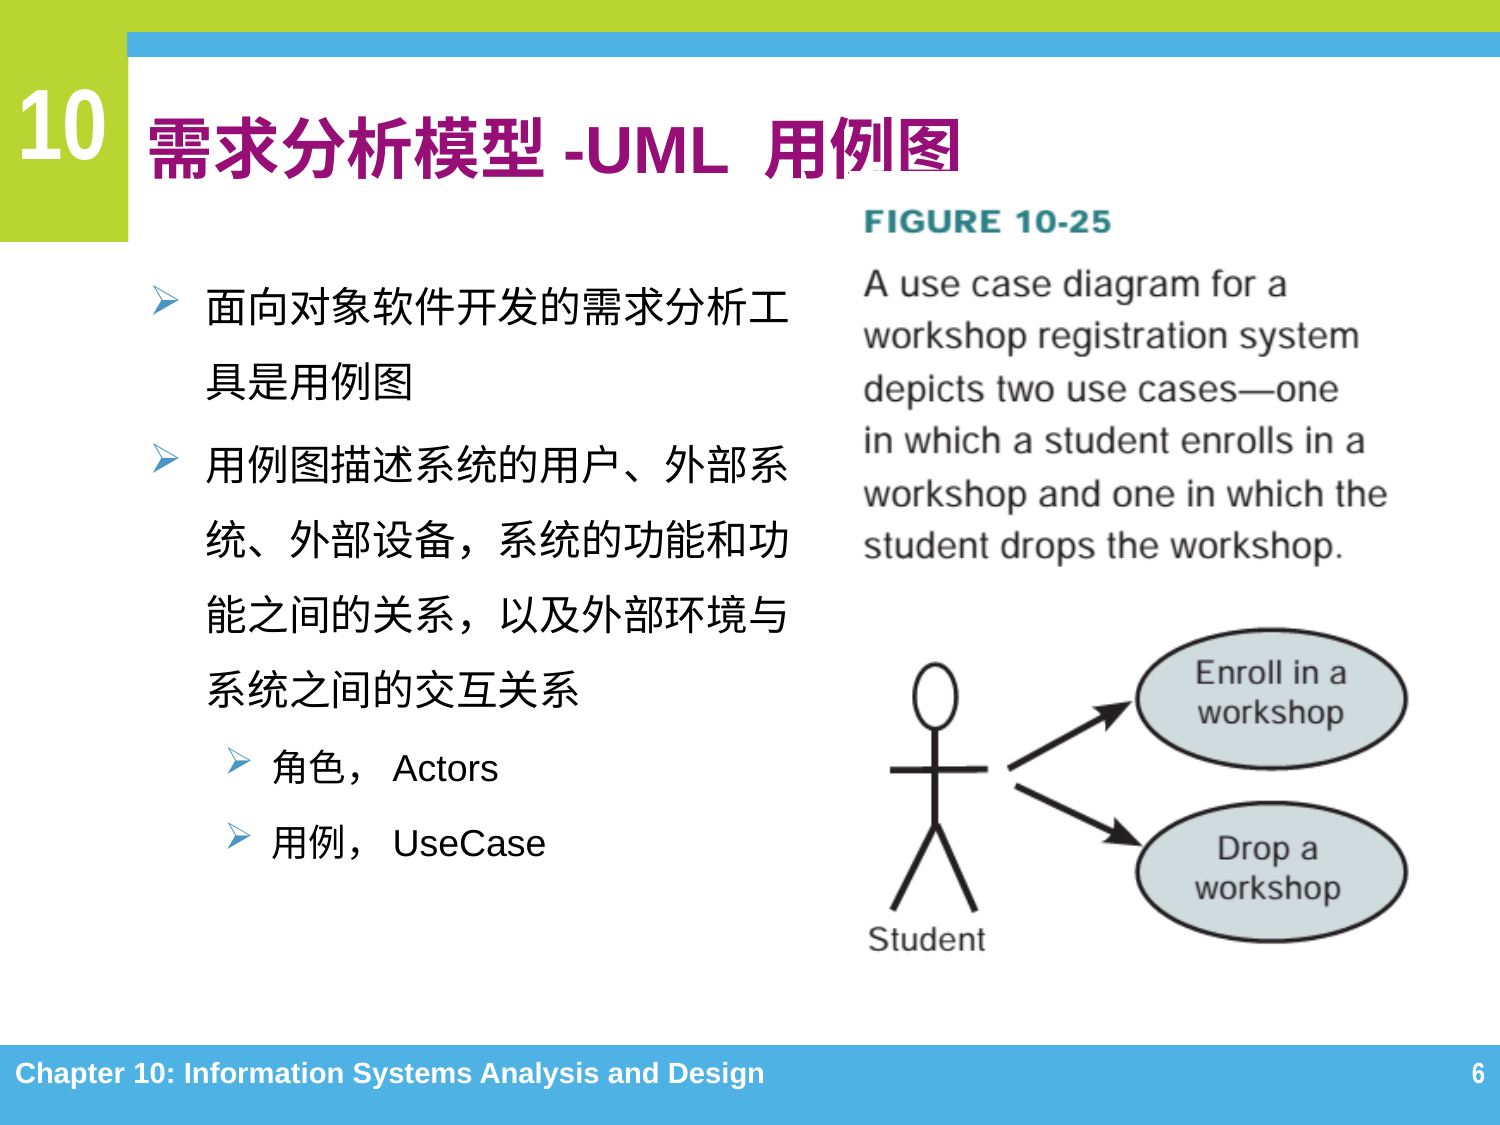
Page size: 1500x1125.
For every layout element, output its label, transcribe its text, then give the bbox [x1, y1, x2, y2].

list 面向对象软件开发的需求分析工具是用例图 用例图描述系统的用户、外部系统、外部设备，系统的功能和功能之间的关系，以及外部环境与系统之间的交互关系 角色，Actors 用例，UseCase [134, 247, 806, 1006]
picture [849, 171, 1452, 1014]
footer Chapter 10: Information Systems Analysis and Design [0, 1046, 1149, 1125]
title 需求分析模型-UML 用例图 [131, 60, 1500, 234]
slide_number 6 [1149, 1046, 1500, 1125]
